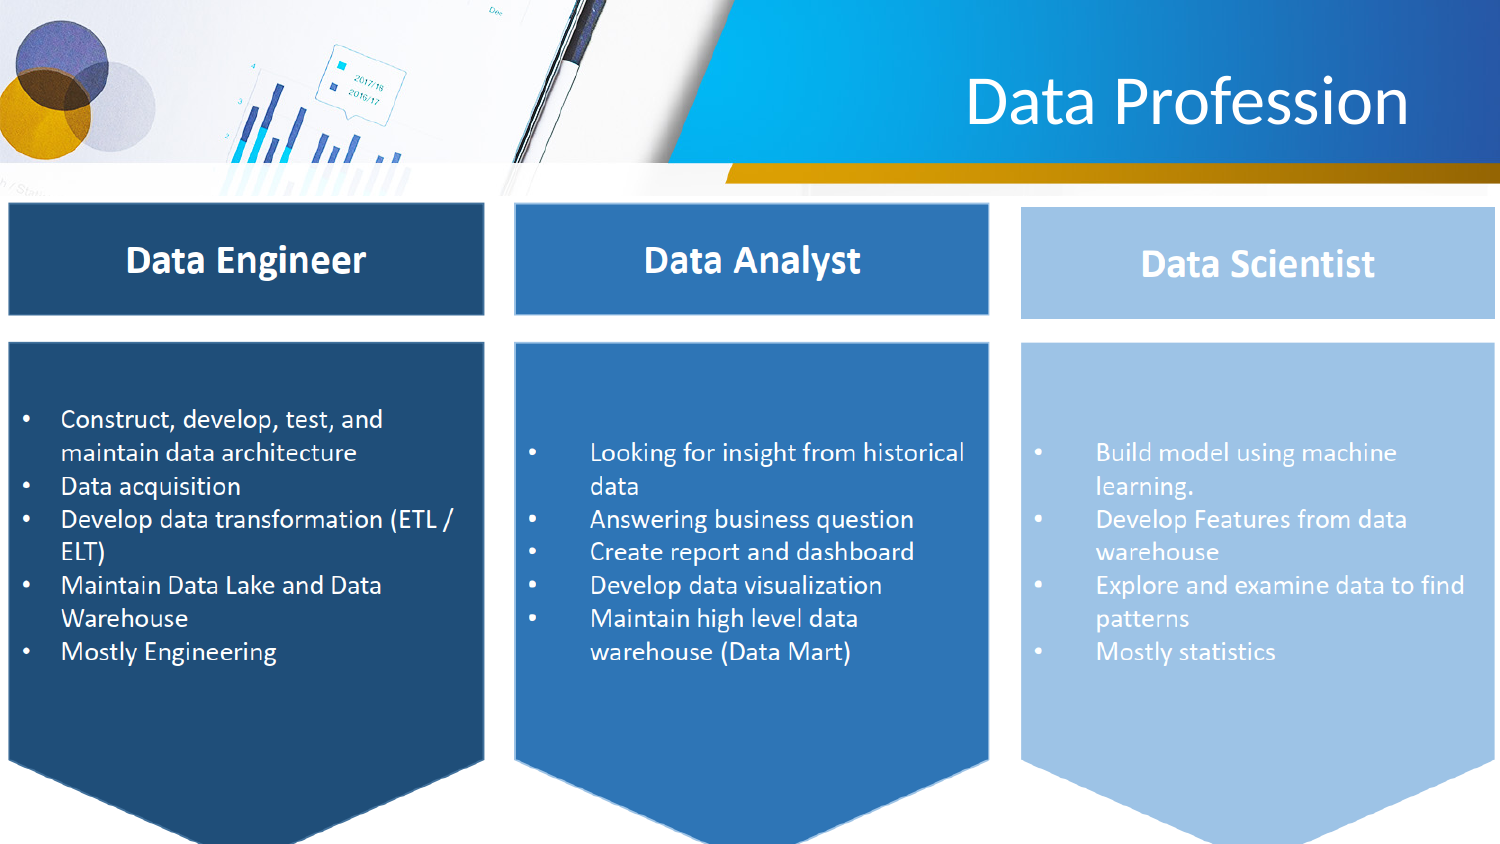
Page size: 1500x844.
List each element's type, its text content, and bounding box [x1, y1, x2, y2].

picture [0, 0, 1500, 844]
title Data Profession [73, 46, 1427, 147]
